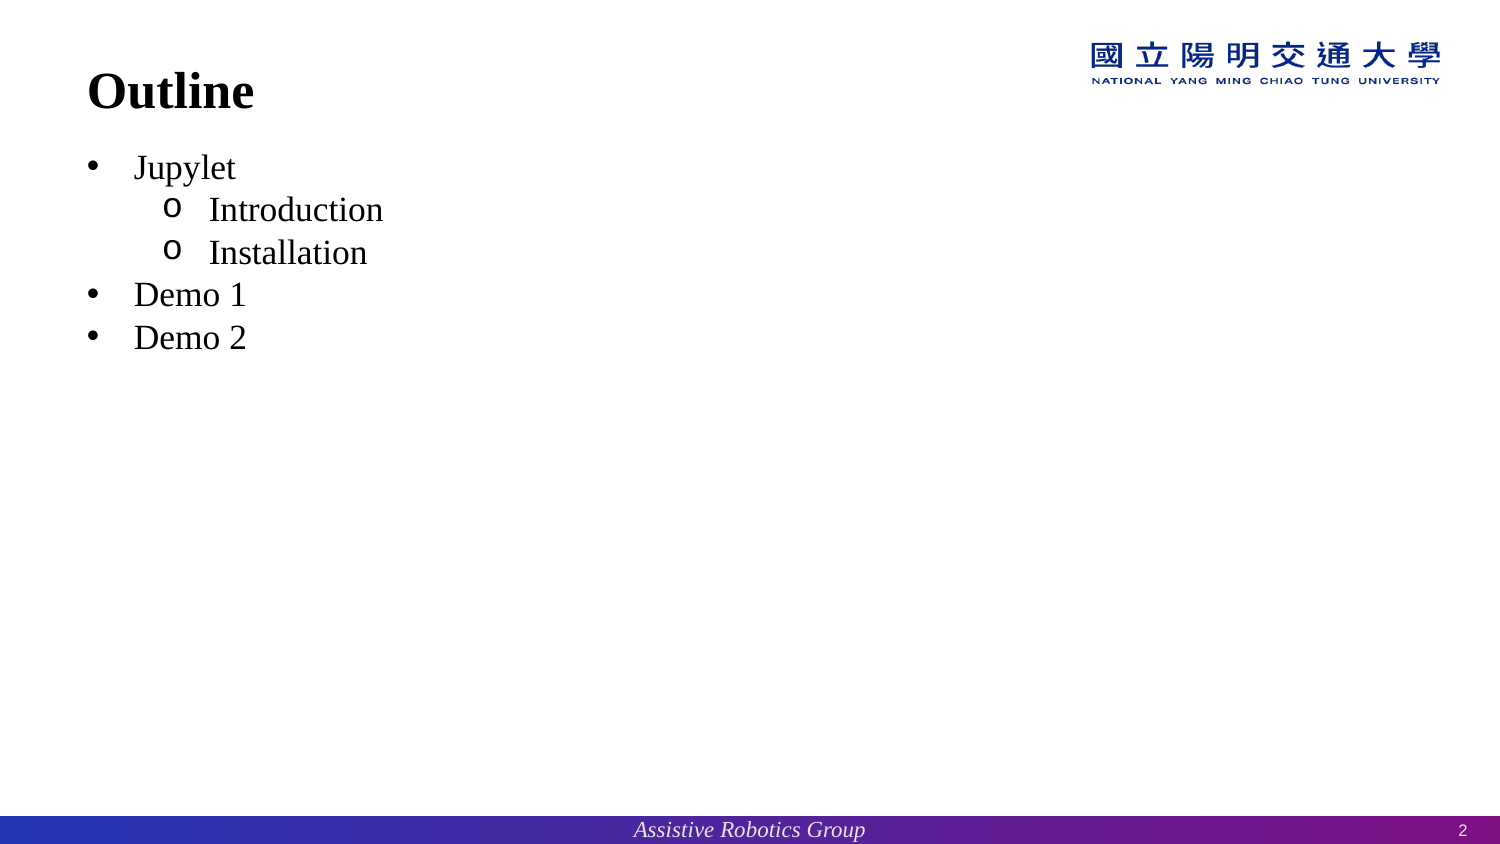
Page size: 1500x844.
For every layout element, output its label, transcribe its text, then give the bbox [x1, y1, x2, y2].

text_box Jupylet Introduction Installation Demo 1 Demo 2 [74, 137, 1457, 751]
text_box Outline [74, 52, 1075, 124]
picture [1084, 37, 1447, 88]
